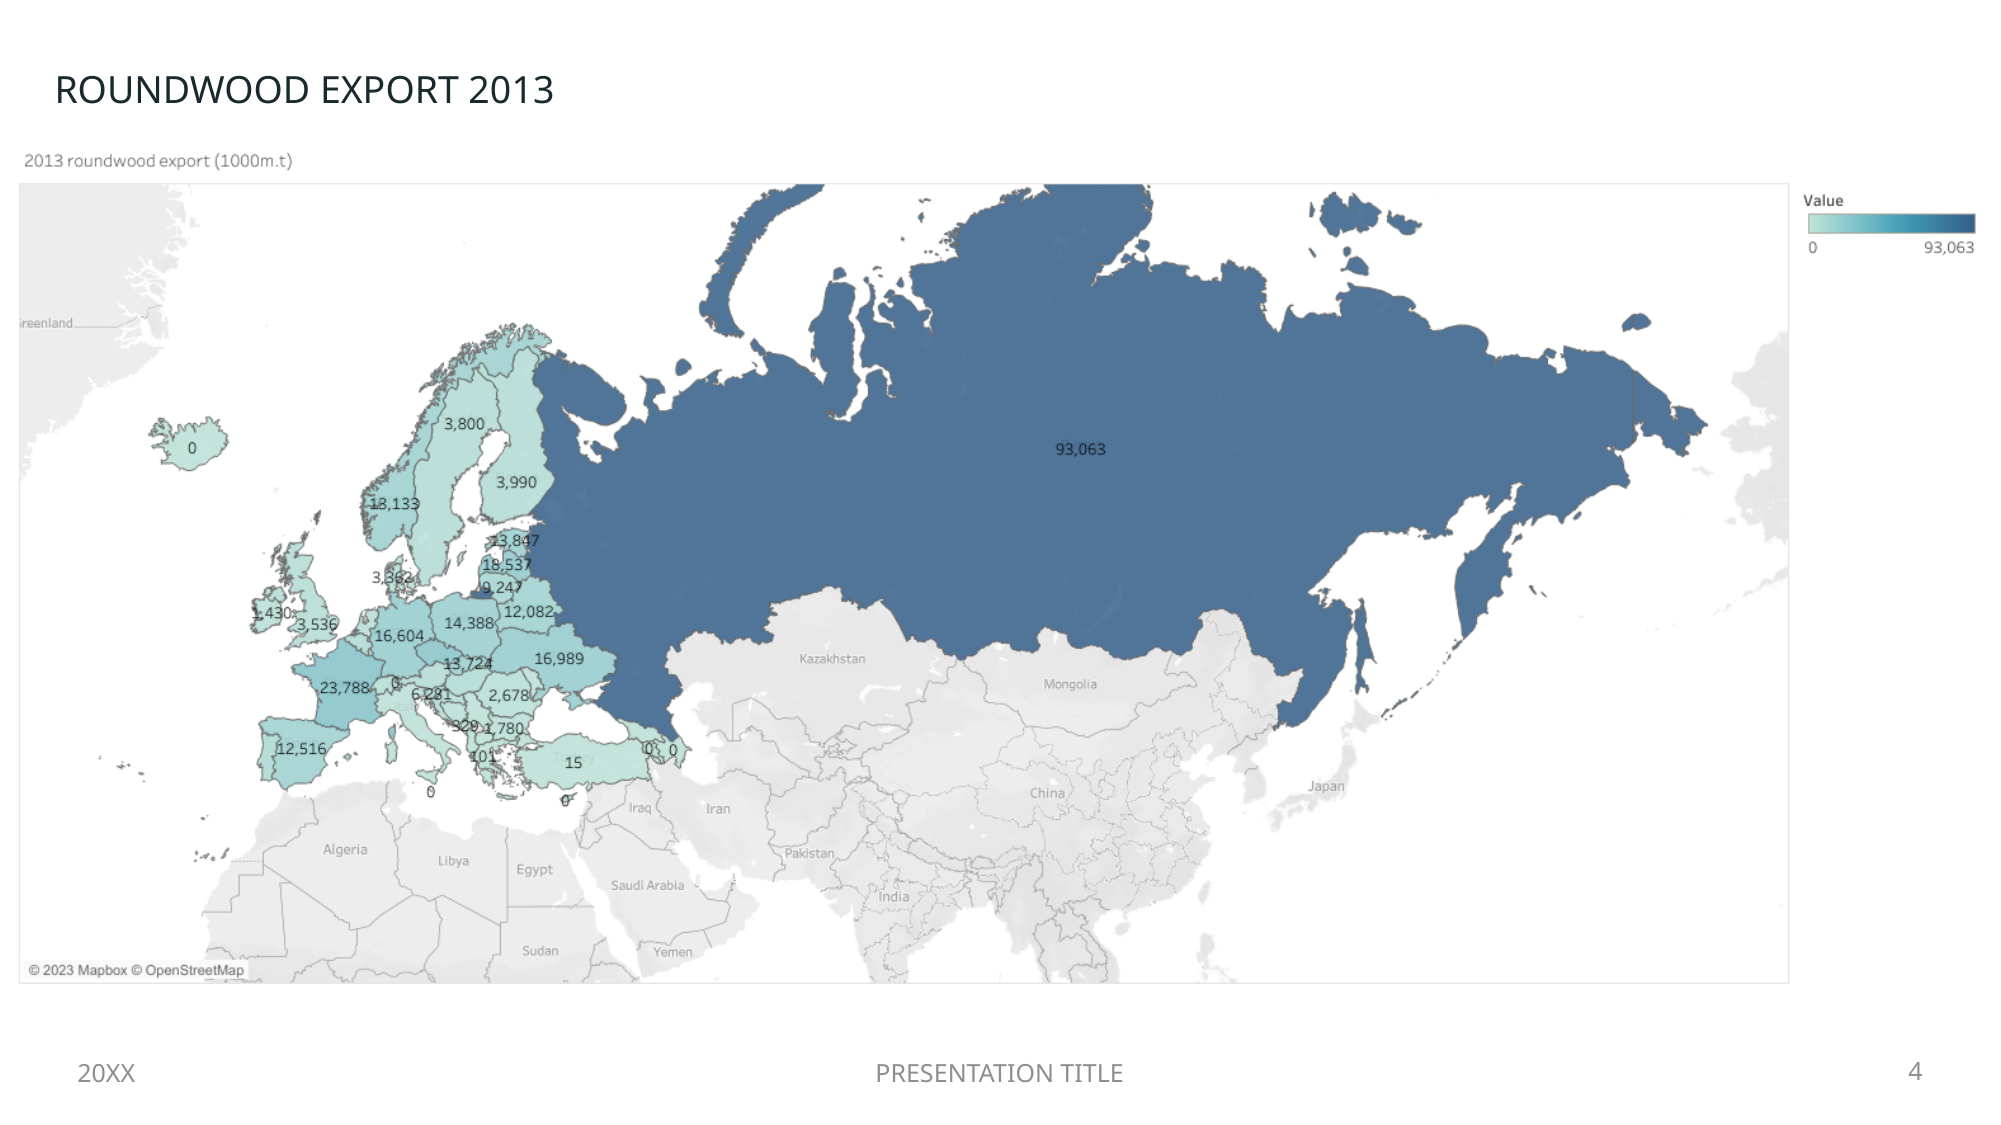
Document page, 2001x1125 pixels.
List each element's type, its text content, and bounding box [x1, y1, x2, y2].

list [19, 140, 1981, 984]
text_box ROUNDWOOD EXPORT 2013 [39, 58, 688, 140]
slide_number 20XX [62, 1042, 513, 1103]
slide_number 4 [1757, 1042, 1938, 1103]
footer Presentation title [662, 1042, 1338, 1103]
